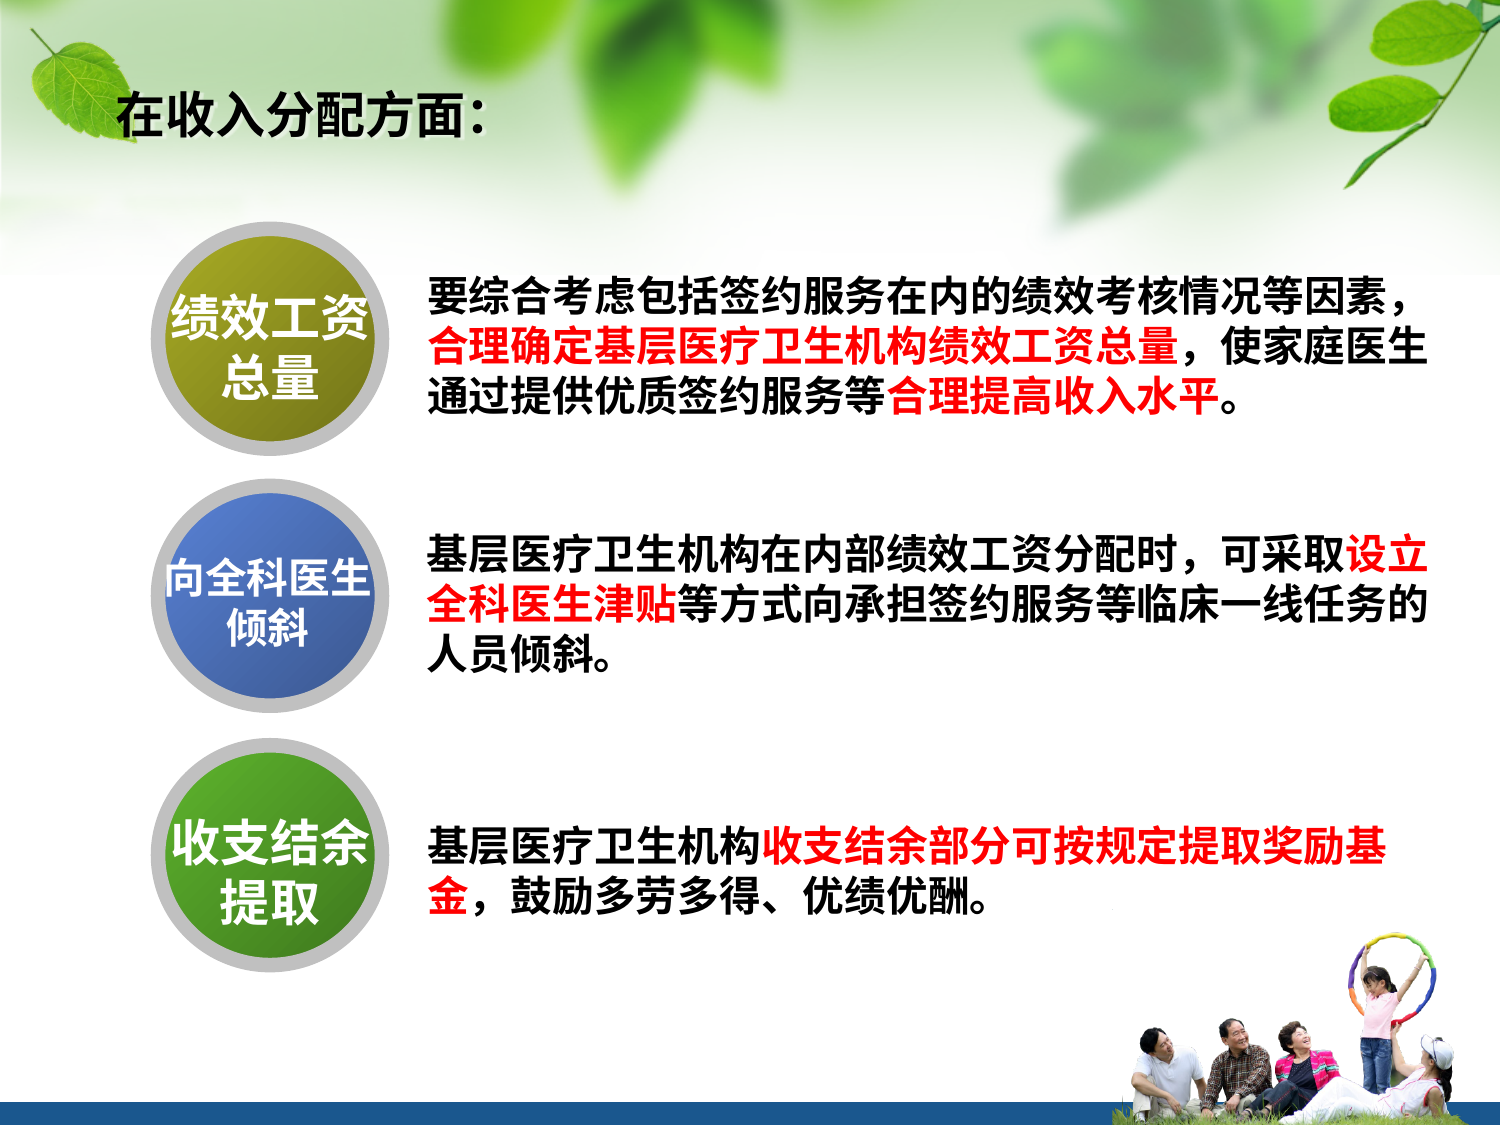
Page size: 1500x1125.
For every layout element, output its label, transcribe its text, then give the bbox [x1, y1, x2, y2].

text_box 要综合考虑包括签约服务在内的绩效考核情况等因素，合理确定基层医疗卫生机构绩效工资总量，使家庭医生通过提供优质签约服务等合理提高收入水平。 [412, 262, 1459, 428]
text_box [147, 228, 389, 966]
picture [1112, 909, 1475, 1125]
text_box 基层医疗卫生机构在内部绩效工资分配时，可采取设立全科医生津贴等方式向承担签约服务等临床一线任务的人员倾斜。 [412, 520, 1459, 685]
text_box 基层医疗卫生机构收支结余部分可按规定提取奖励基金，鼓励多劳多得、优绩优酬。 [412, 812, 1459, 928]
text_box 在收入分配方面： [100, 66, 1459, 161]
picture [0, 0, 1500, 275]
